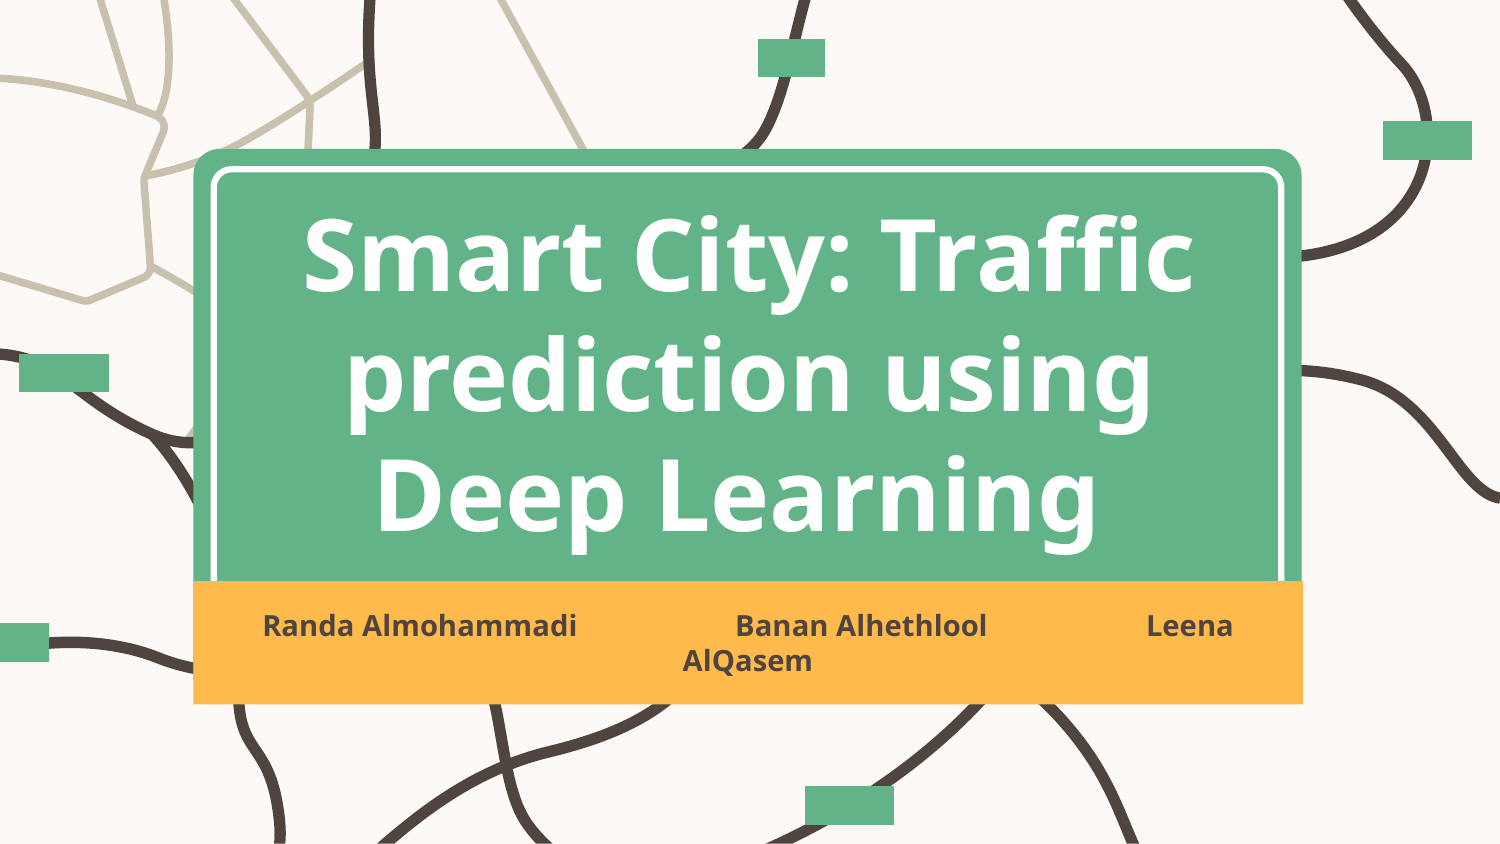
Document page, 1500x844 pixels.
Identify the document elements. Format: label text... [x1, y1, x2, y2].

text_box [213, 169, 1282, 581]
text_box [1269, 169, 1284, 581]
title Smart City: Traffic prediction using Deep Learning [228, 218, 1272, 525]
subtitle Randa Almohammadi Banan Alhethlool Leena AlQasem [193, 581, 1303, 705]
text_box [193, 148, 1302, 581]
text_box [213, 169, 226, 184]
